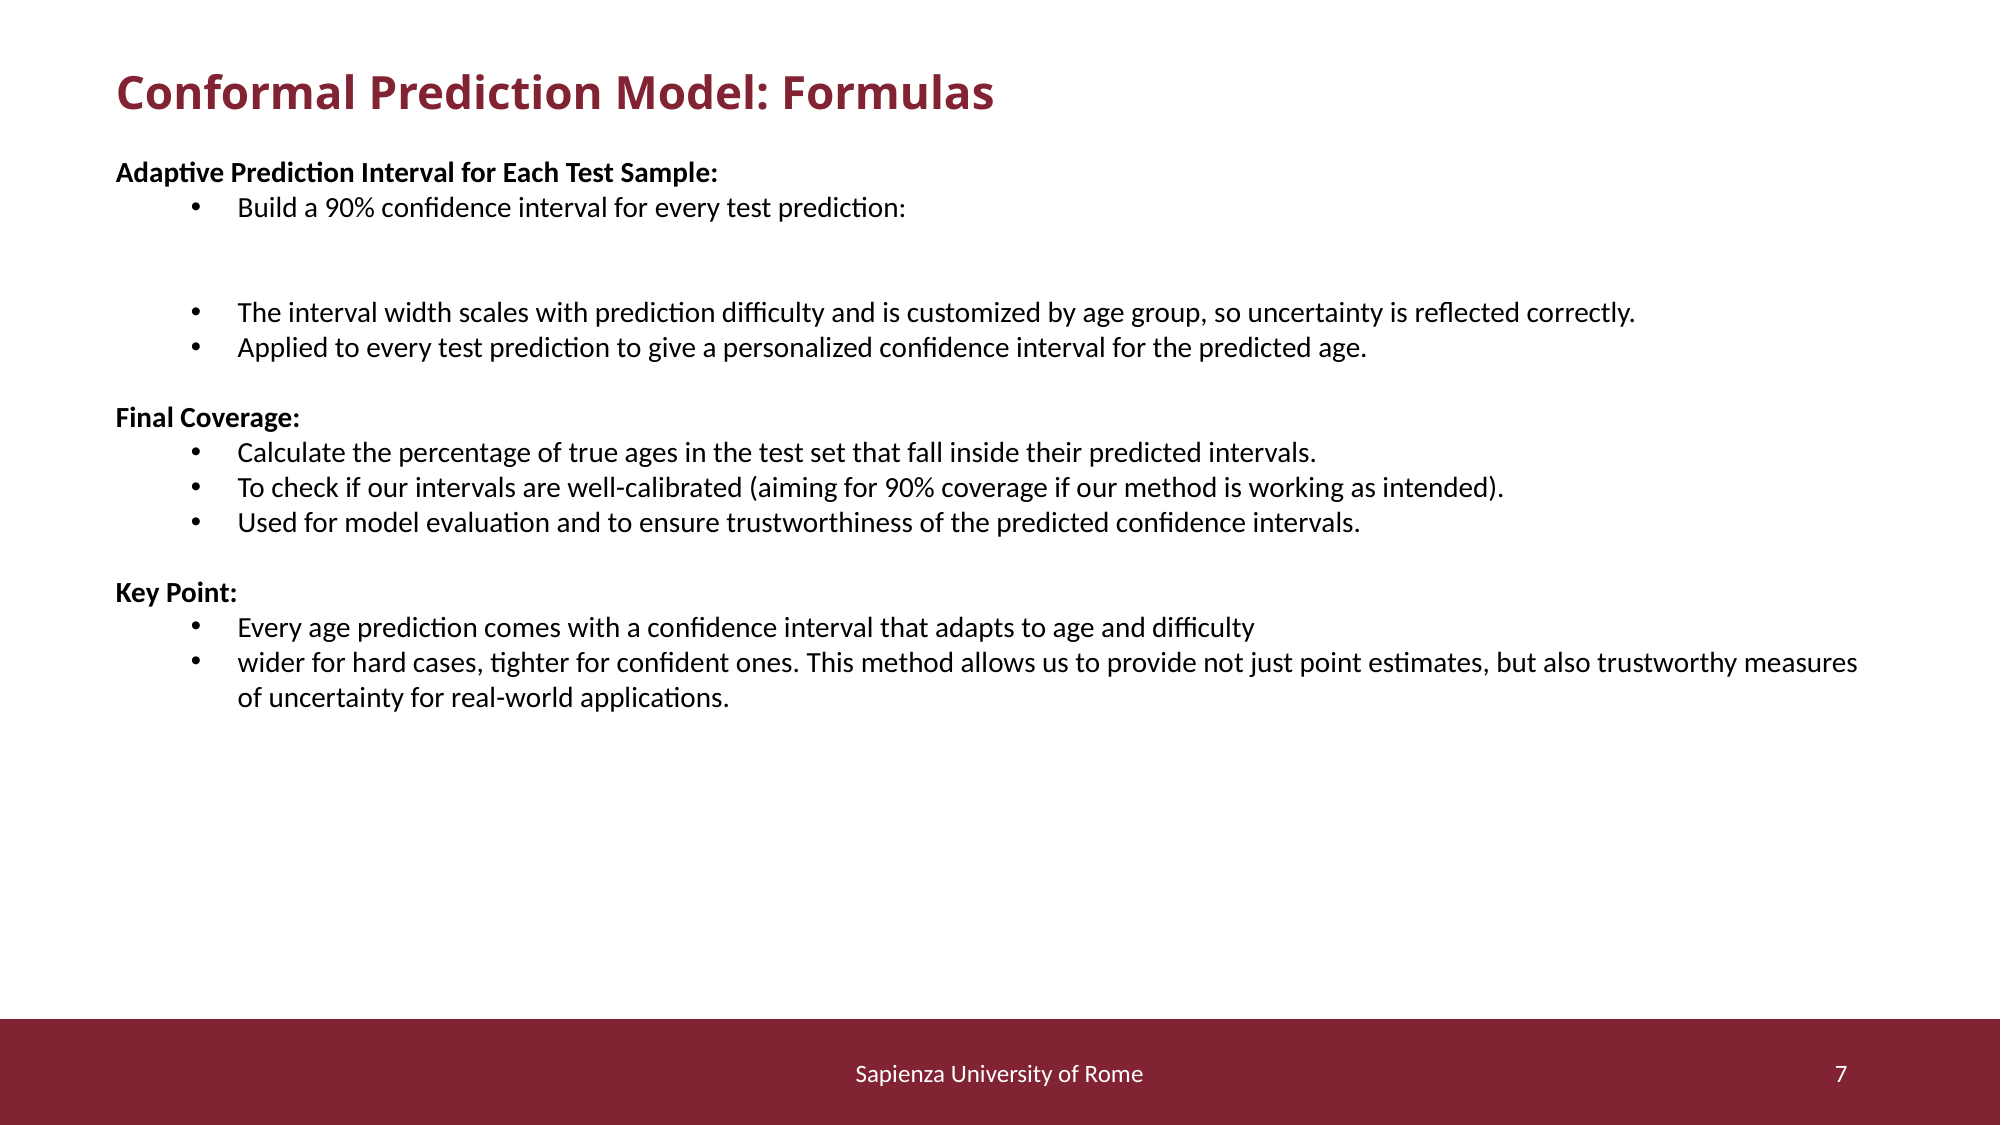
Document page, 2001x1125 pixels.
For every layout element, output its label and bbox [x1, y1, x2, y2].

picture [0, 1019, 2000, 1125]
